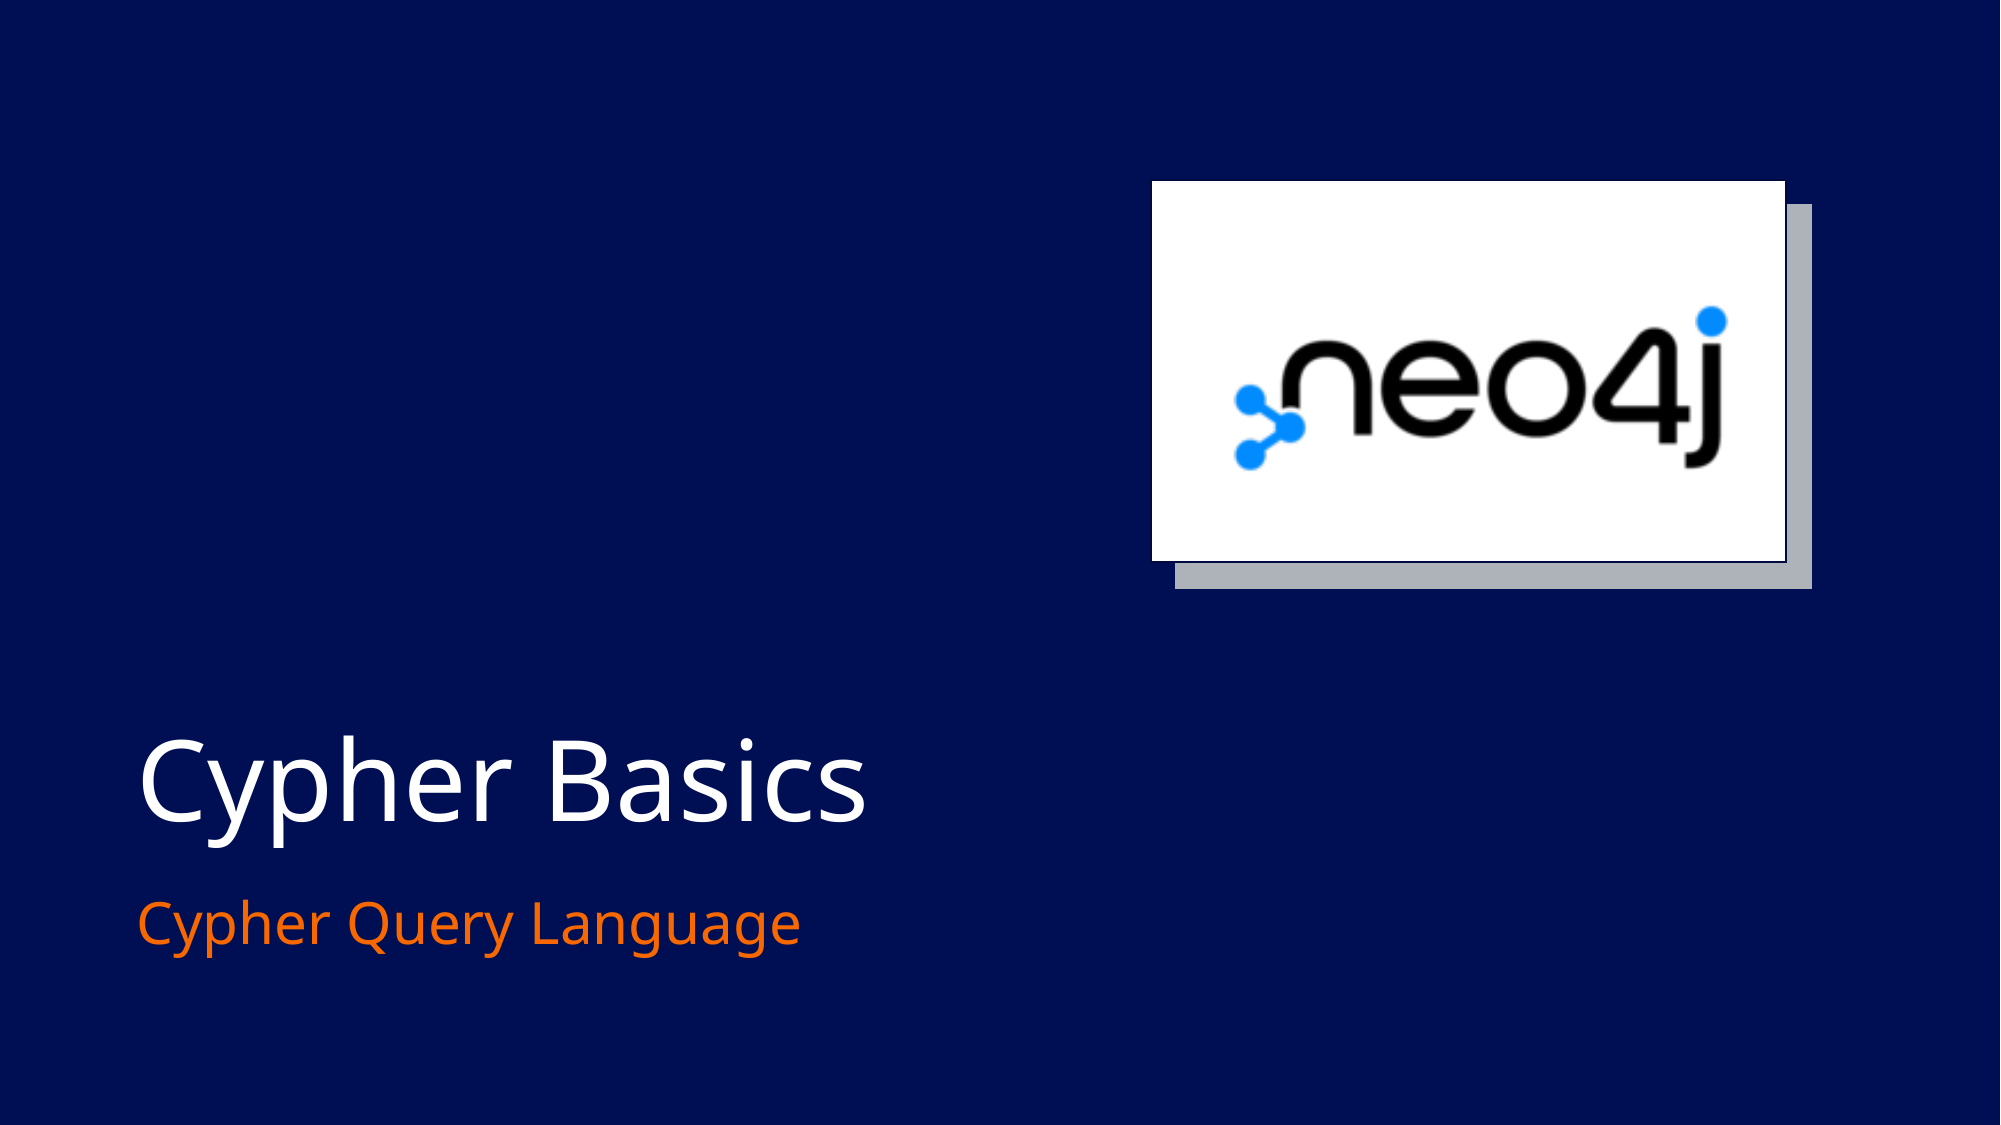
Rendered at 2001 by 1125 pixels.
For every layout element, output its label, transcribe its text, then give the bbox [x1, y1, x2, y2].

list Cypher Query Language [136, 878, 1862, 997]
picture [1228, 293, 1733, 485]
title Cypher Basics [136, 629, 1862, 854]
